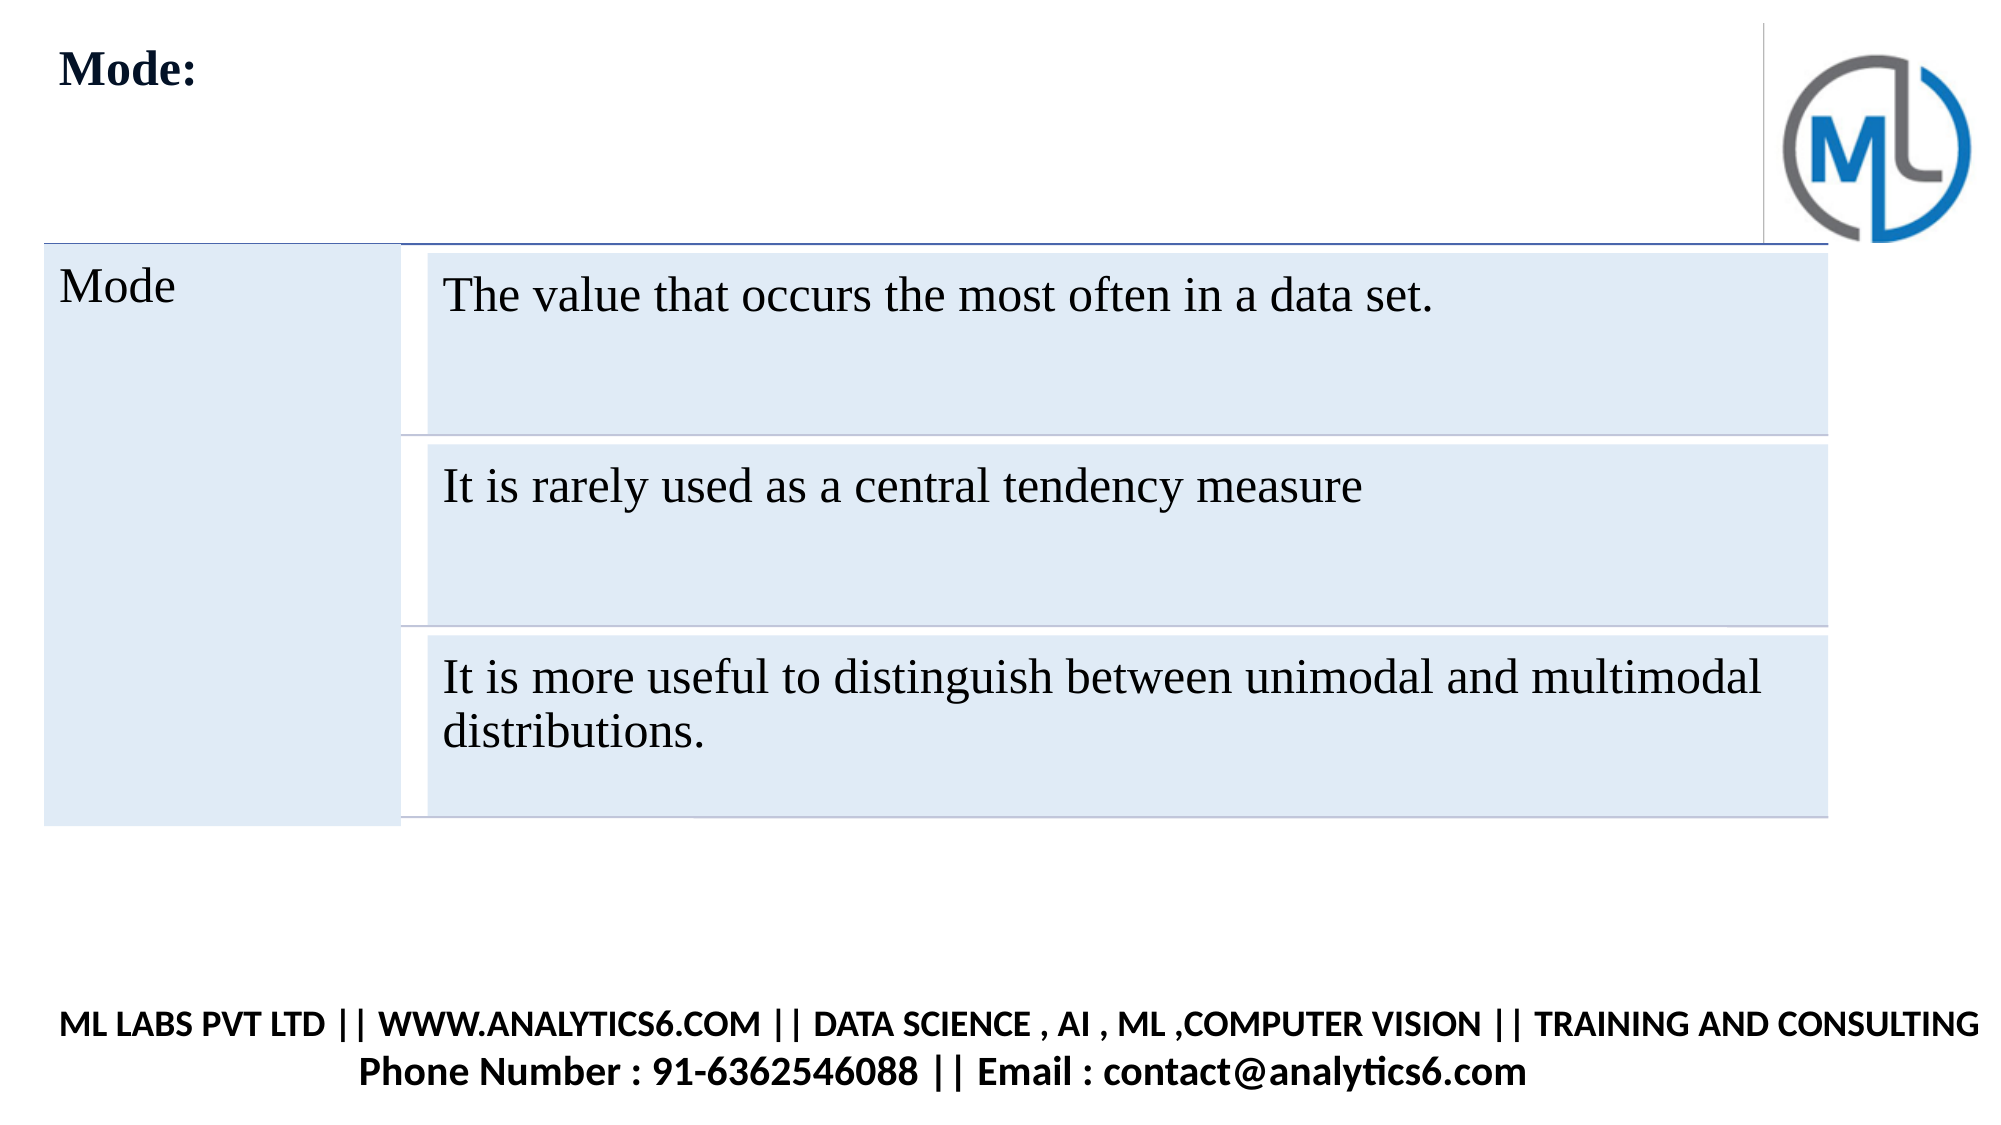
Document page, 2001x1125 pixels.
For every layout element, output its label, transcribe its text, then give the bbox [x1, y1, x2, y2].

title Mode: [44, 34, 1419, 165]
slide_number ML LABS PVT LTD || WWW.ANALYTICS6.COM || DATA SCIENCE , AI , ML ,COMPUTER VISION || TRAINING AND CONSULTING Phone Number : 91-6362546088 || Email : contact@analytics6.com [44, 991, 2000, 1052]
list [44, 244, 1829, 827]
picture [1761, 23, 1981, 243]
